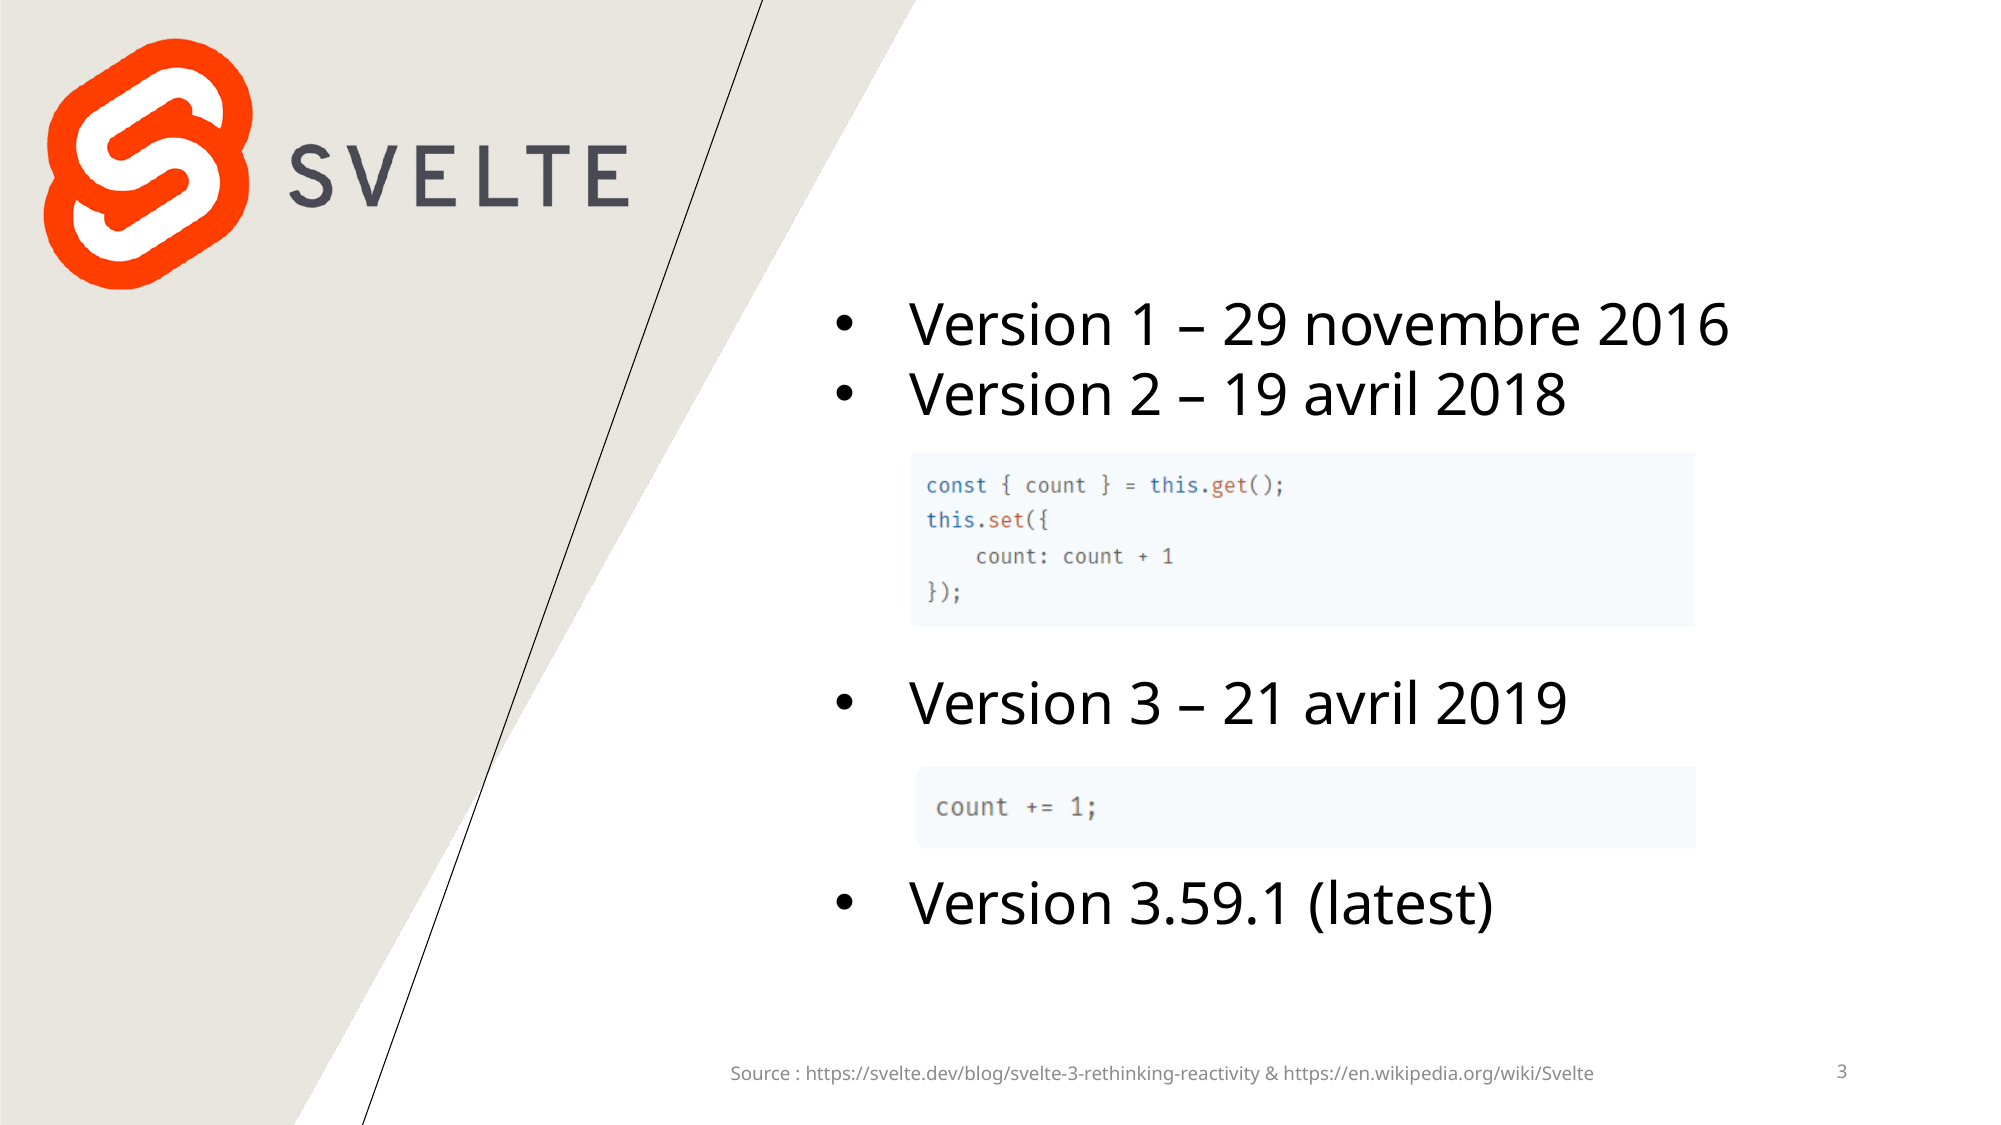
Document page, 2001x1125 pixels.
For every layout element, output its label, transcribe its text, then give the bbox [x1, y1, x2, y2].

text_box Version 3 – 21 avril 2019 [819, 659, 1820, 744]
footer Source : https://svelte.dev/blog/svelte-3-rethinking-reactivity & https://en.wikipedia.org/wiki/Svelte [628, 1042, 1584, 1103]
text_box Version 1 – 29 novembre 2016 Version 2 – 19 avril 2018 [819, 280, 1810, 435]
text_box Version 3.59.1 (latest) [819, 859, 1820, 944]
picture [364, 0, 1696, 1125]
picture [0, 0, 761, 1125]
slide_number 3 [1584, 1042, 1863, 1103]
